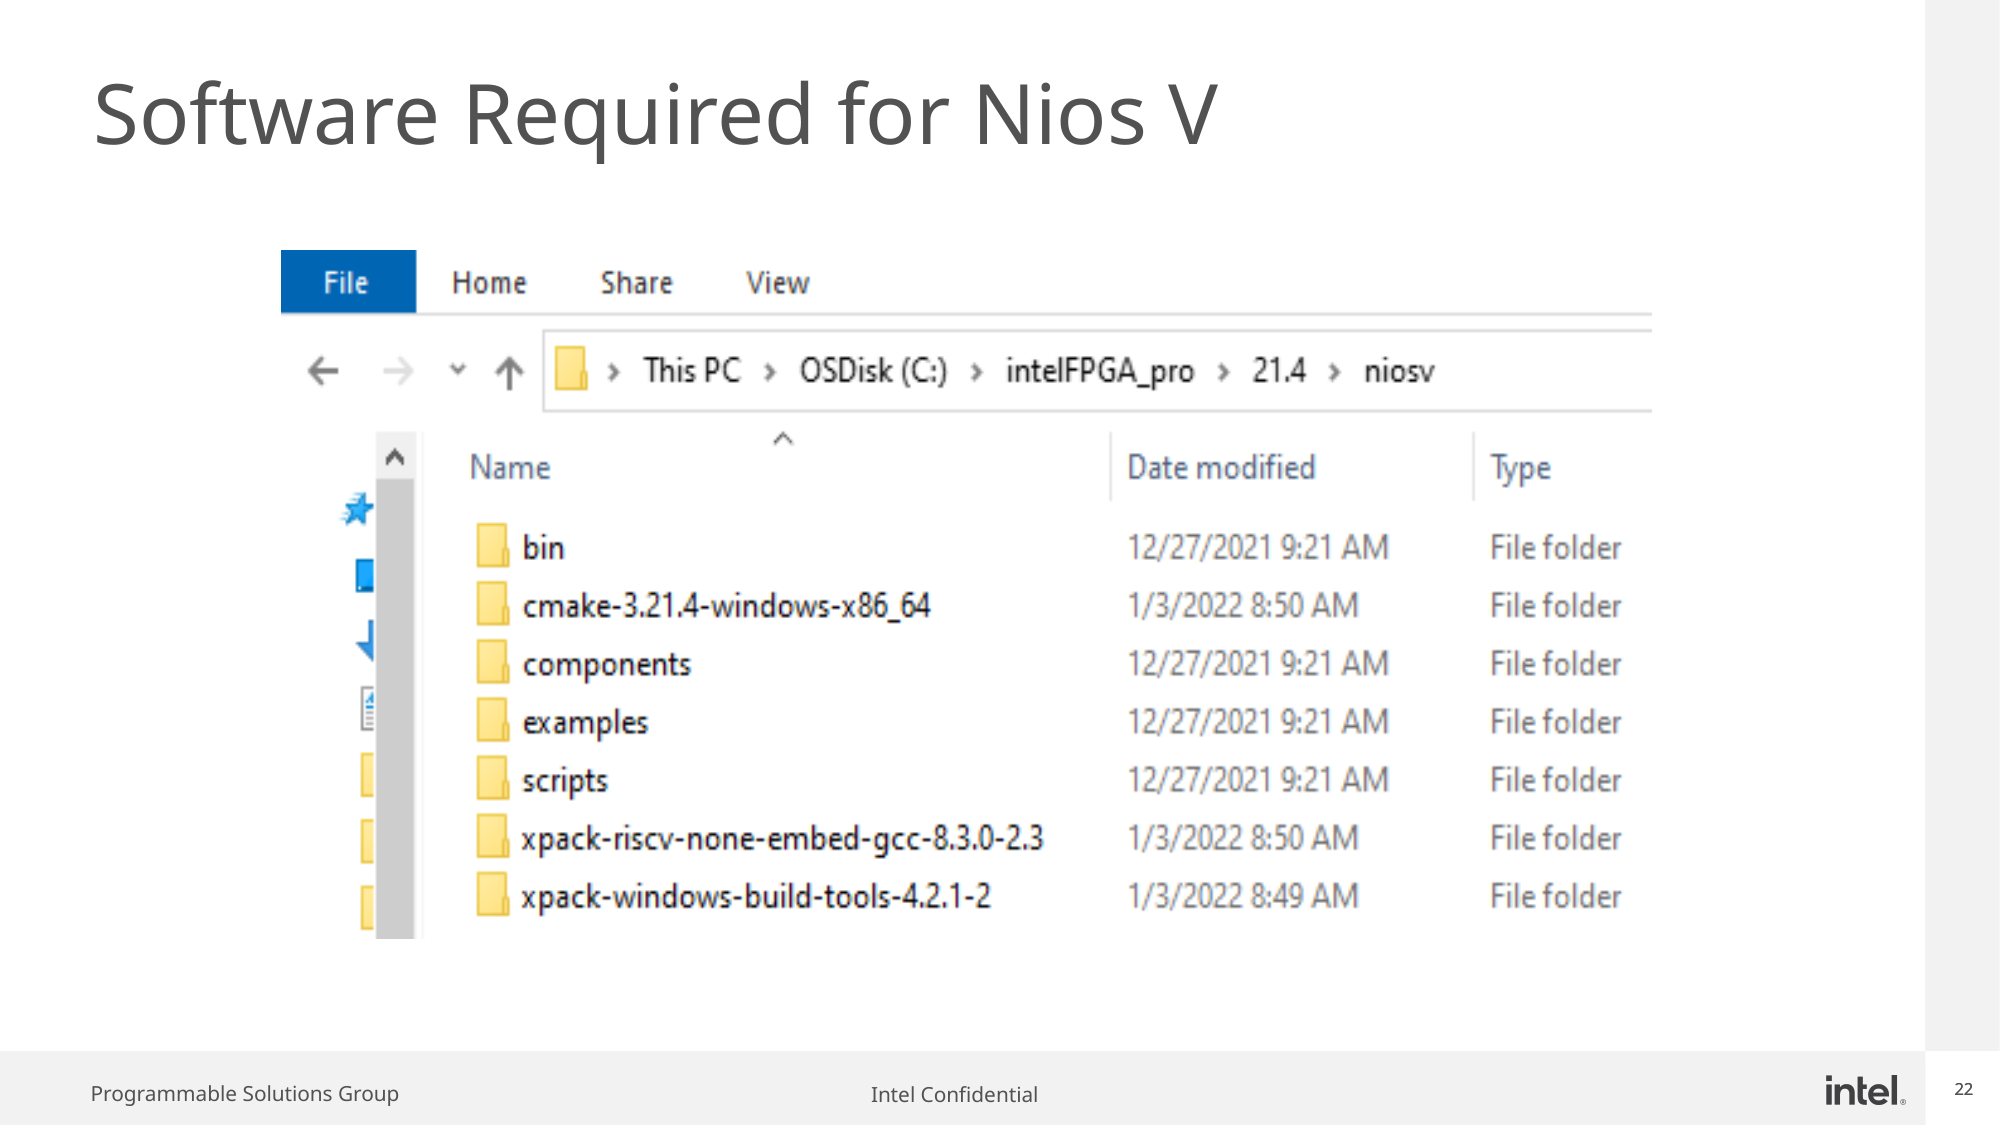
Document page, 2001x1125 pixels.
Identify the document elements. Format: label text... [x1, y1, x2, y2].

title Software Required for Nios V [93, 71, 1901, 174]
picture [1826, 1075, 1906, 1105]
picture [280, 250, 1653, 940]
